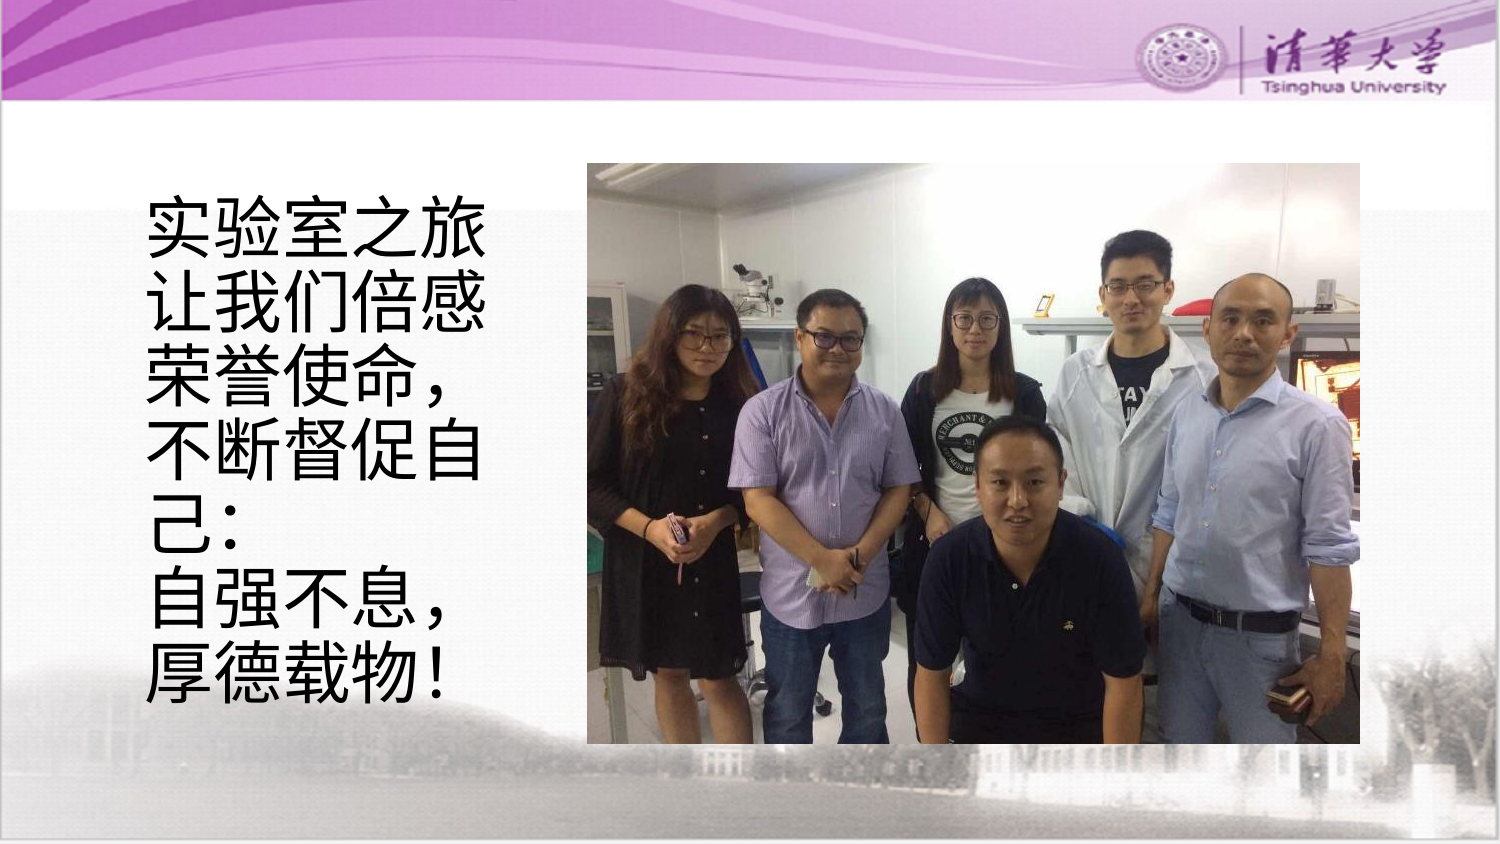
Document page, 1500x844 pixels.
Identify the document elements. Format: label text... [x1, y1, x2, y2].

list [586, 163, 1360, 744]
title 实验室之旅让我们倍感荣誉使命，不断督促自己： 自强不息，厚德载物！ [129, 163, 539, 744]
picture [0, 0, 1500, 844]
